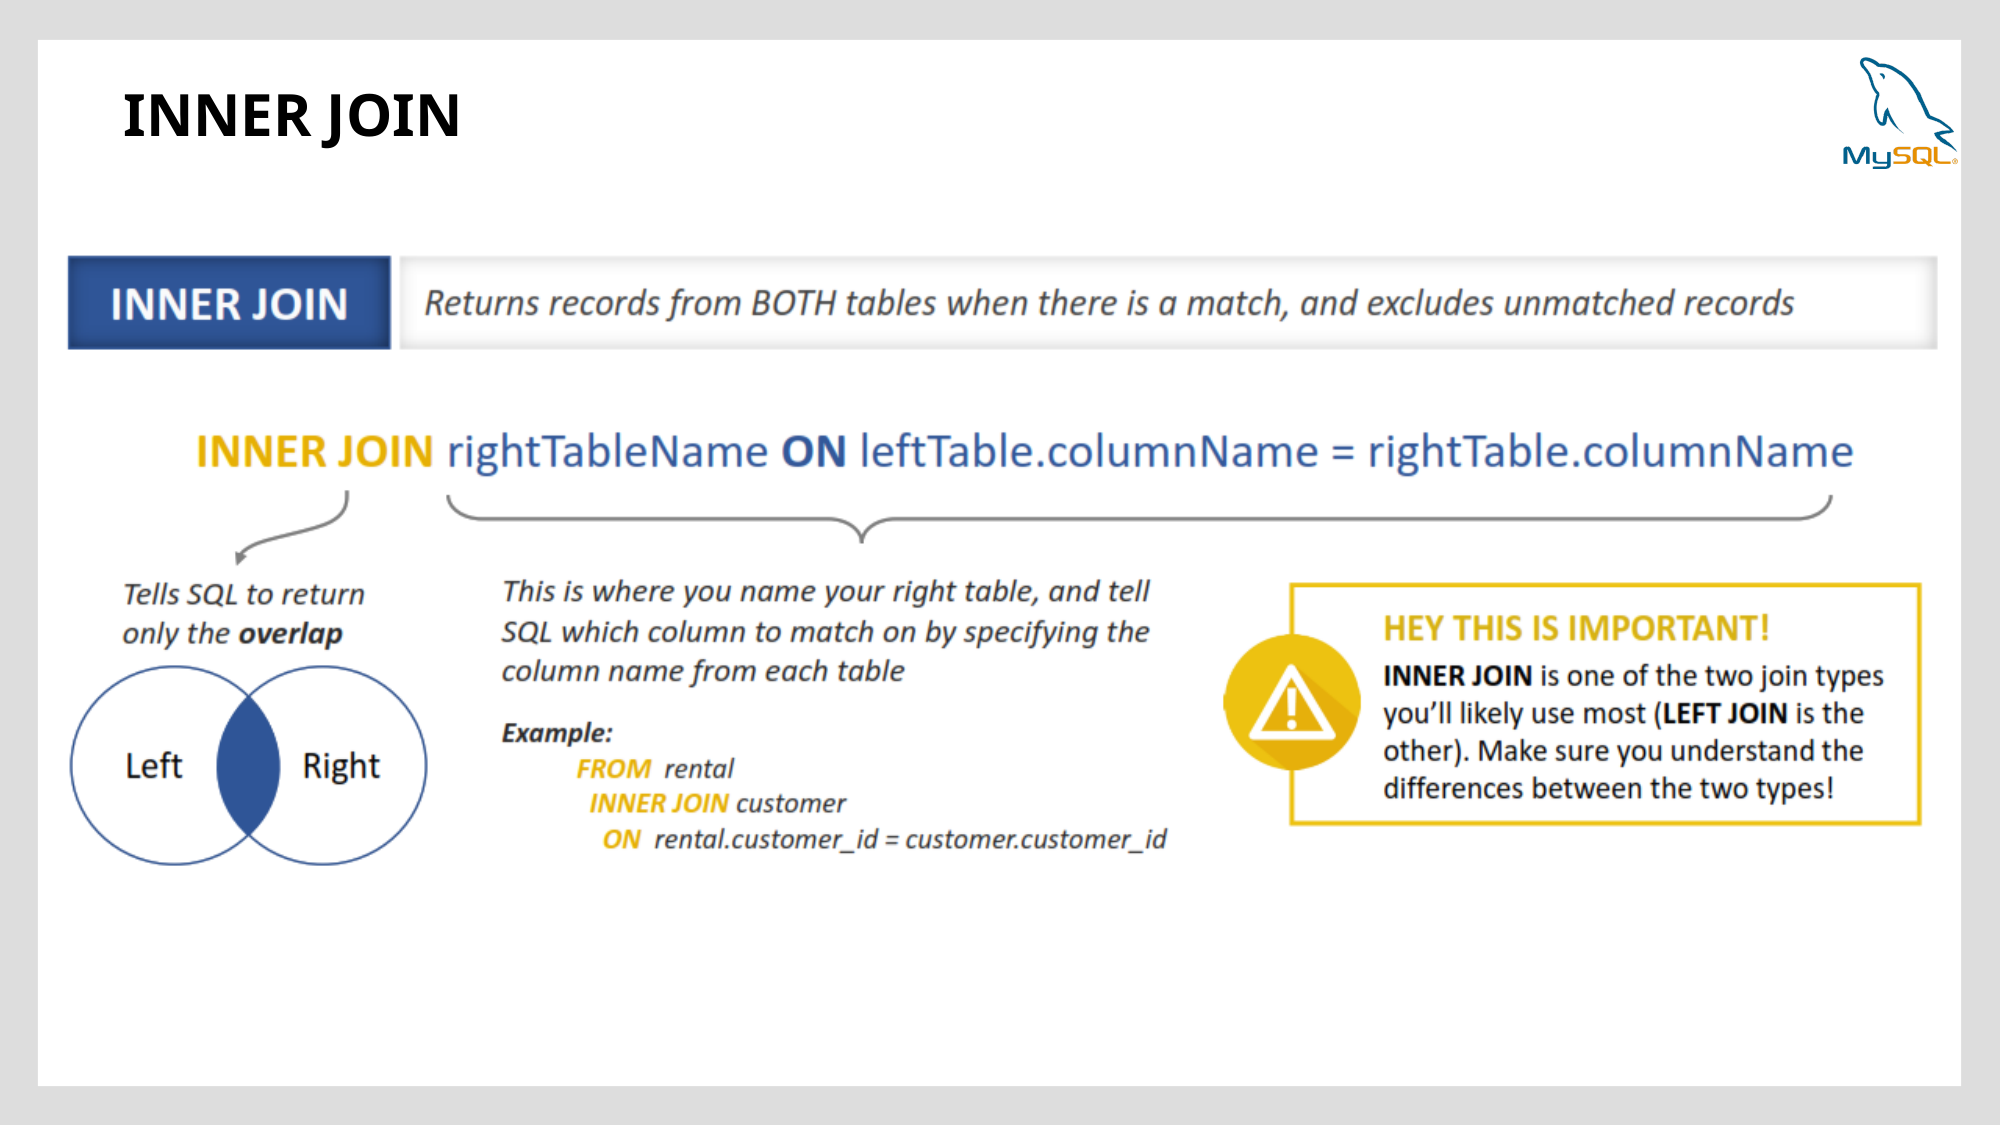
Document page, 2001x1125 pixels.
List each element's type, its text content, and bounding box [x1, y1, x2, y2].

picture [47, 219, 1952, 905]
text_box INNER JOIN [108, 70, 777, 156]
picture [1843, 55, 1958, 169]
